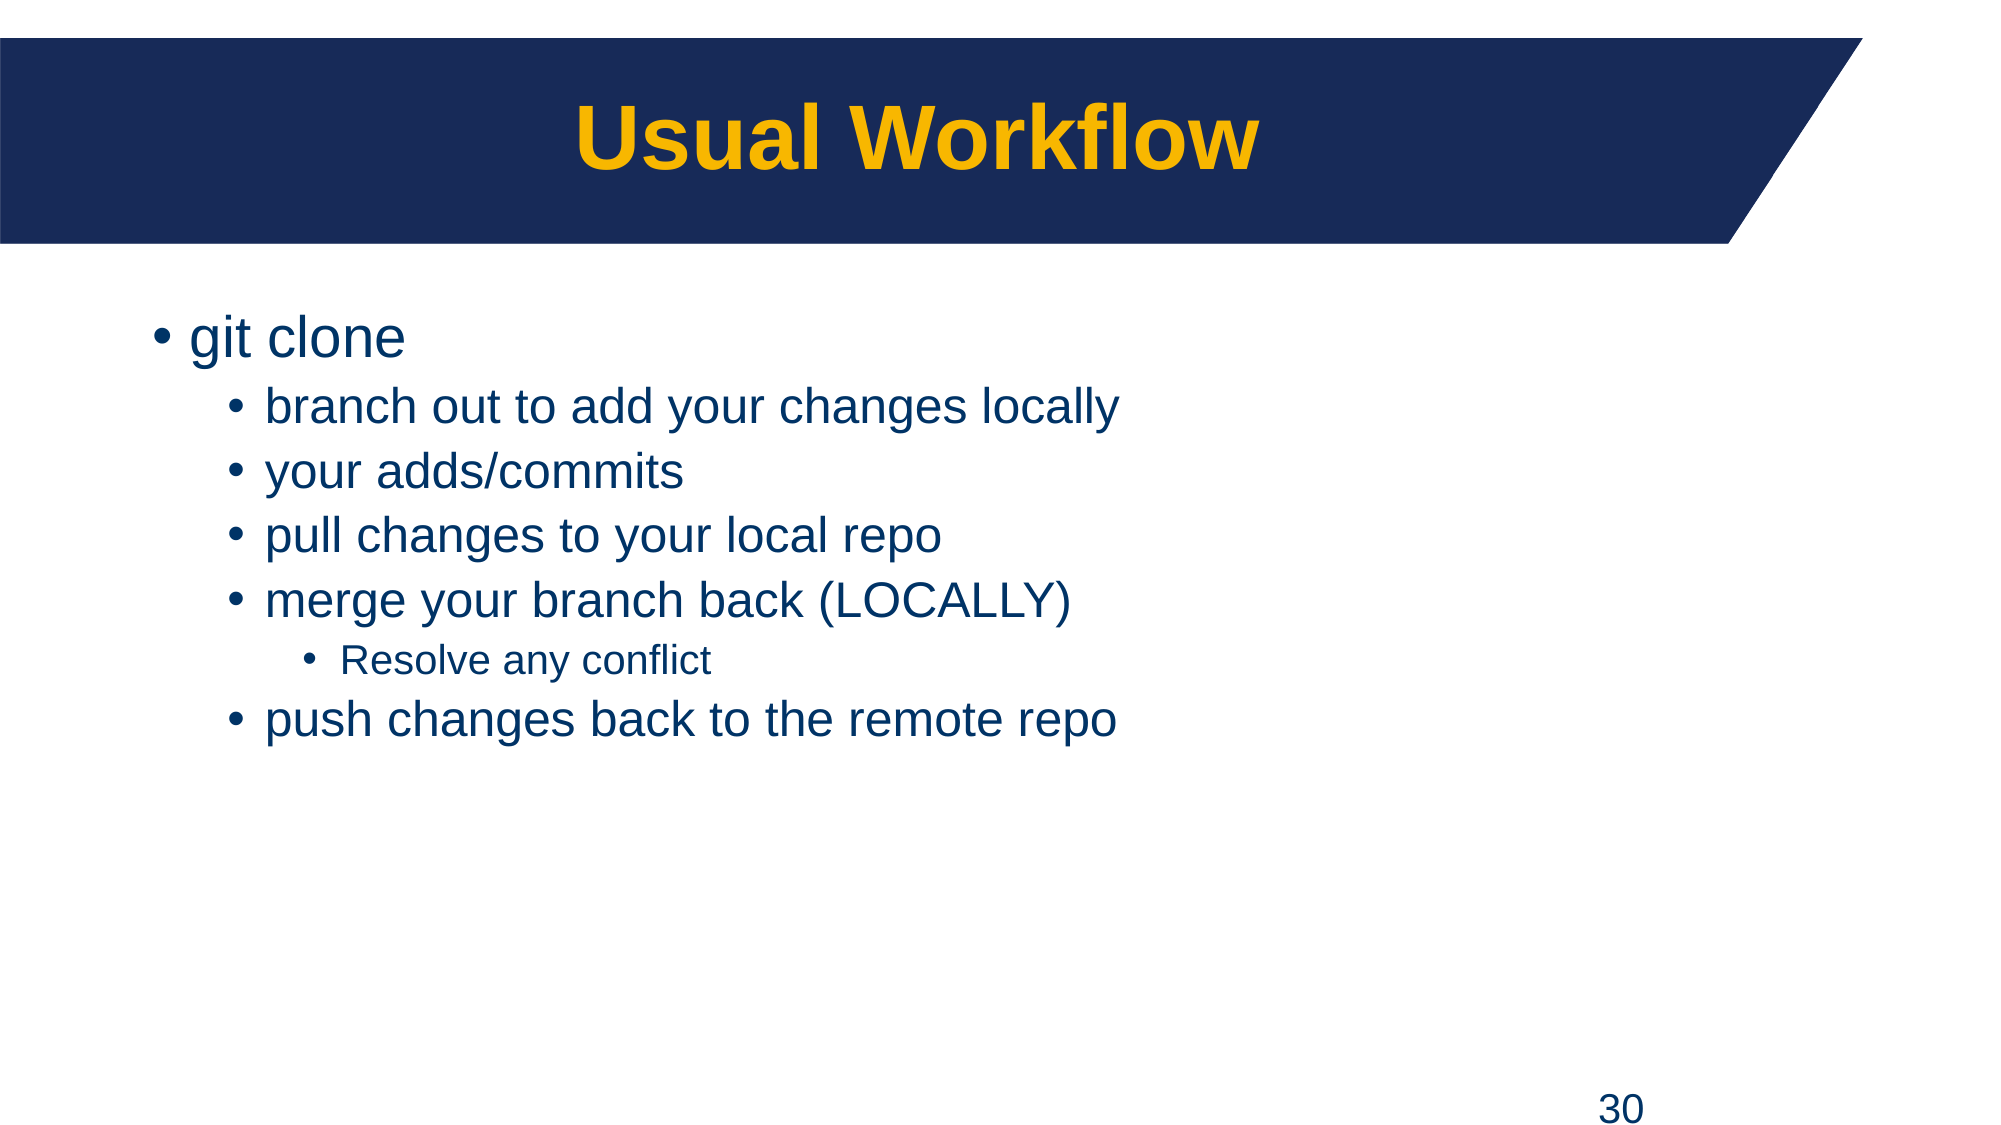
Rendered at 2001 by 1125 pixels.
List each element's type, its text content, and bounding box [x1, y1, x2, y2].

title Usual Workflow [137, 59, 1724, 221]
picture [0, 38, 1863, 244]
slide_number 30 [1583, 1074, 2000, 1125]
list git clone branch out to add your changes locally your adds/commits pull changes to your local repo merge your branch back (LOCALLY) Resolve any conflict push changes back to the remote repo [137, 299, 1863, 1066]
